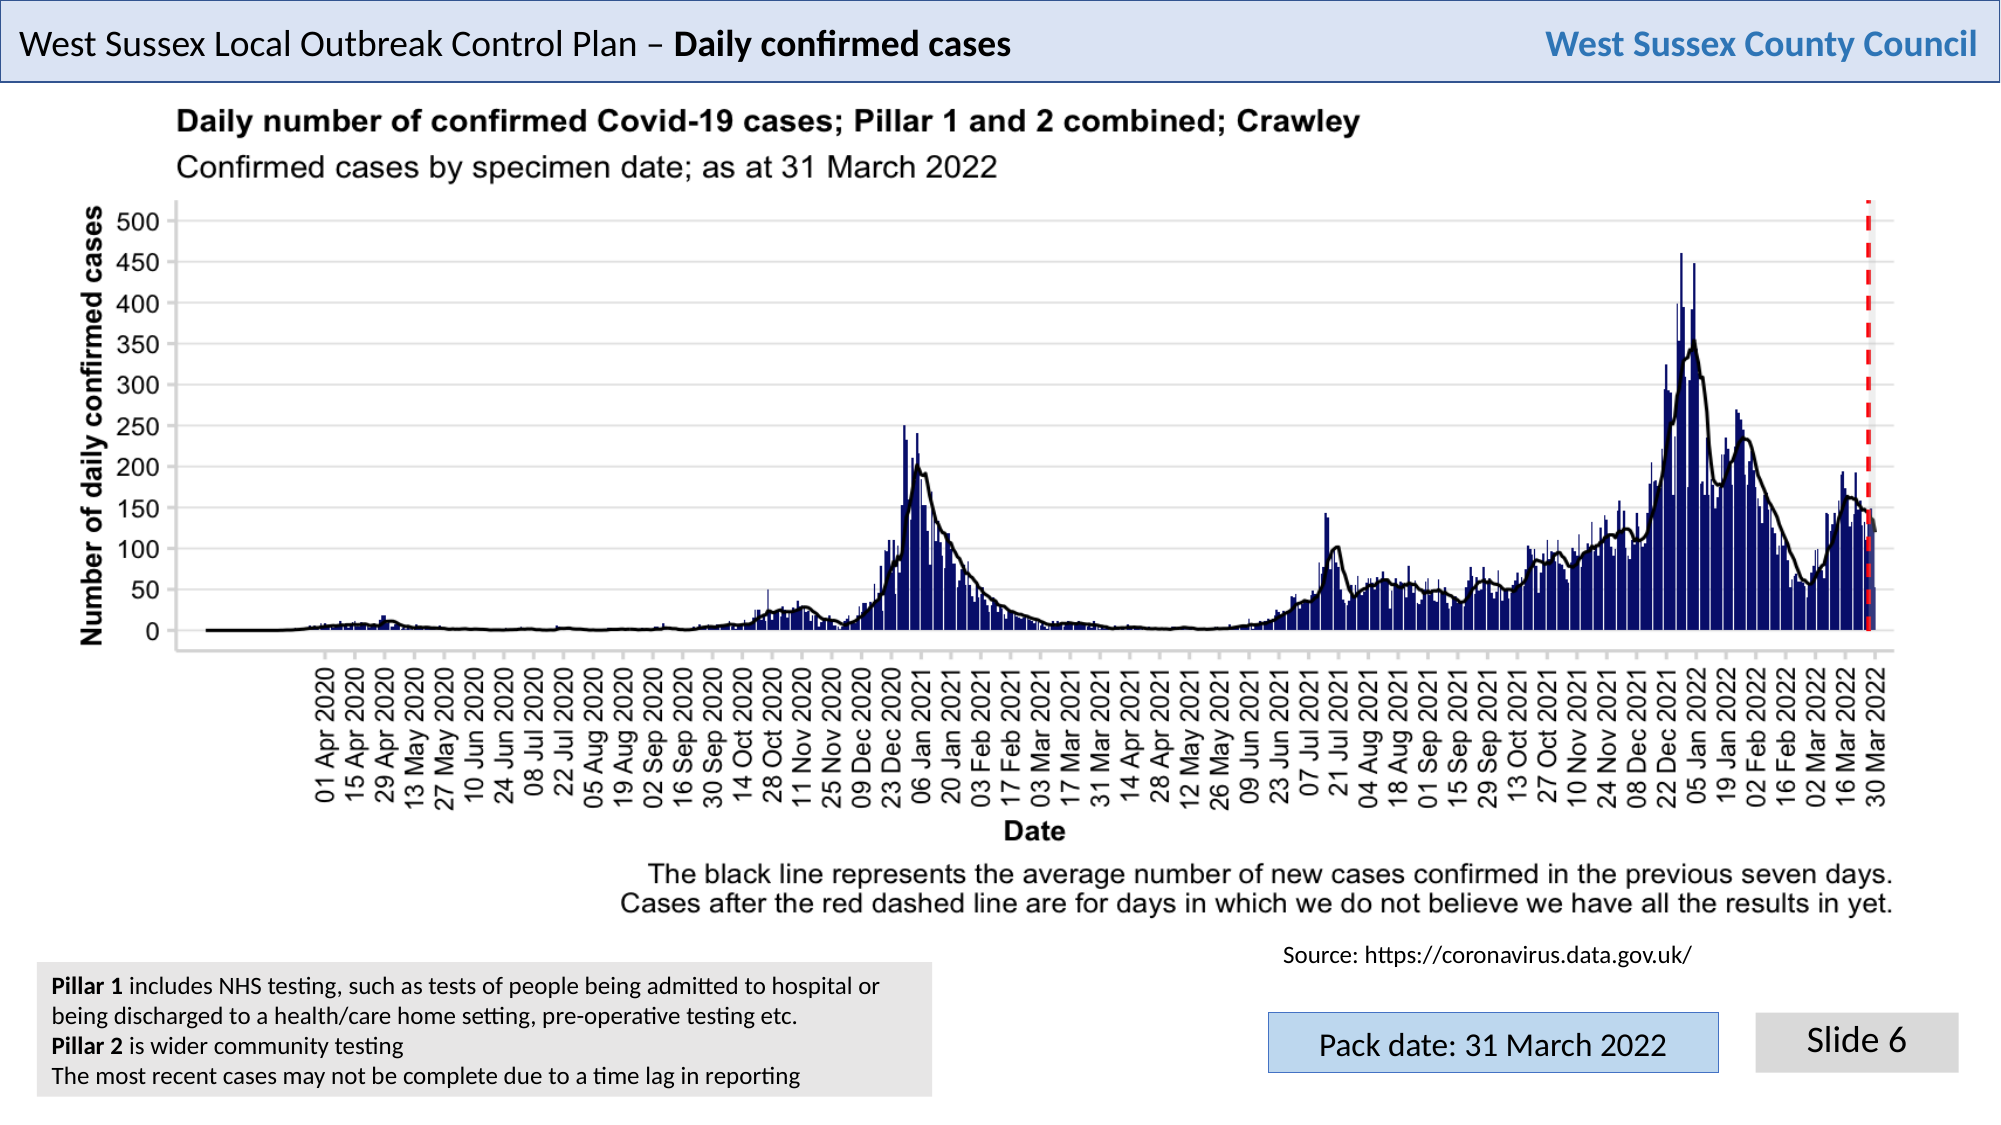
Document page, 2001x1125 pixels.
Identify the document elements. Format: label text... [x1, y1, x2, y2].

list Slide 6 [1755, 1012, 1959, 1073]
picture [63, 91, 1912, 935]
list Source: https://coronavirus.data.gov.uk/ [1268, 935, 1912, 995]
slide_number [1268, 1012, 1719, 1073]
